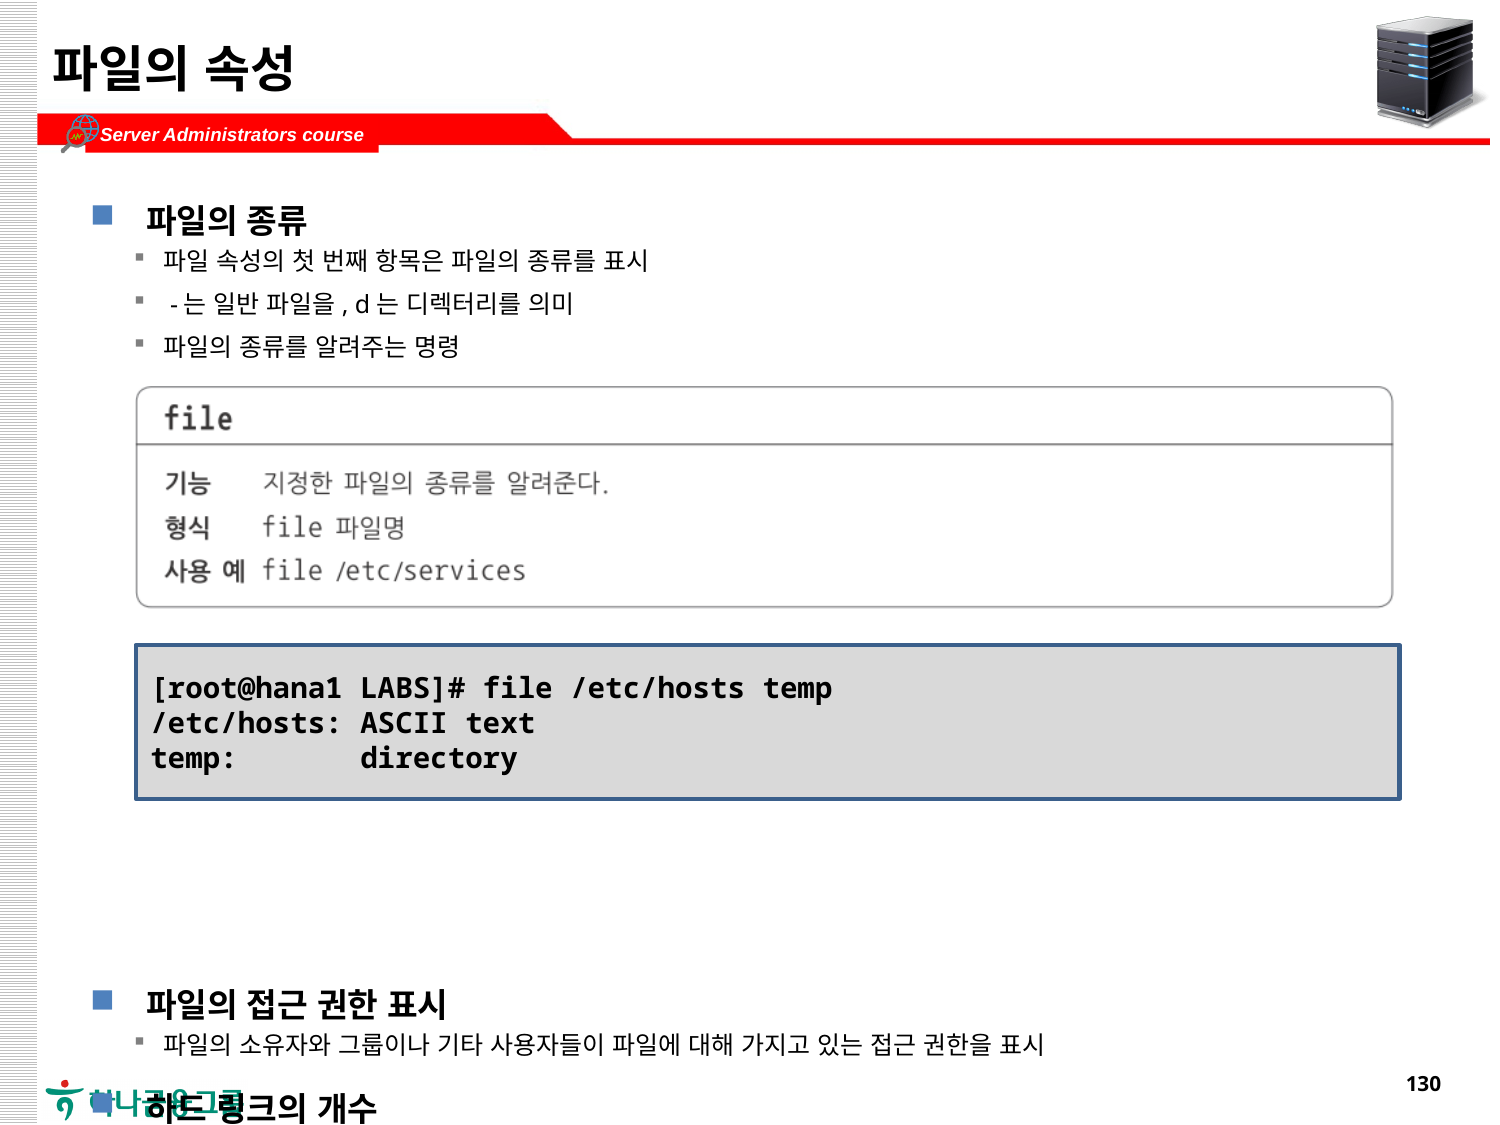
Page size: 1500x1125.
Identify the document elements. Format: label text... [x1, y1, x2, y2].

picture [41, 1079, 248, 1121]
text_box [root@hana1 LABS]# file /etc/hosts temp /etc/hosts: ASCII text temp: directory [134, 643, 1402, 801]
picture [135, 385, 1399, 610]
title 파일의 속성 [37, 22, 1425, 113]
list 파일의 종류 파일 속성의 첫 번째 항목은 파일의 종류를 표시 -는 일반 파일을, d는 디렉터리를 의미 파일의 종류를 알려주는 명령 파일의 접근 권한 표시 파일의 소유자와 그룹이나 기타 사용자들이 파일에 대해 가지고 있는 접근 권한을 표시 하드 링크의 개수 하드 링크는 한 파일에 대해 여러 개의 파일명을 가질 수 있도록 하는 기능 [75, 172, 1436, 1038]
picture [38, 7, 1495, 167]
